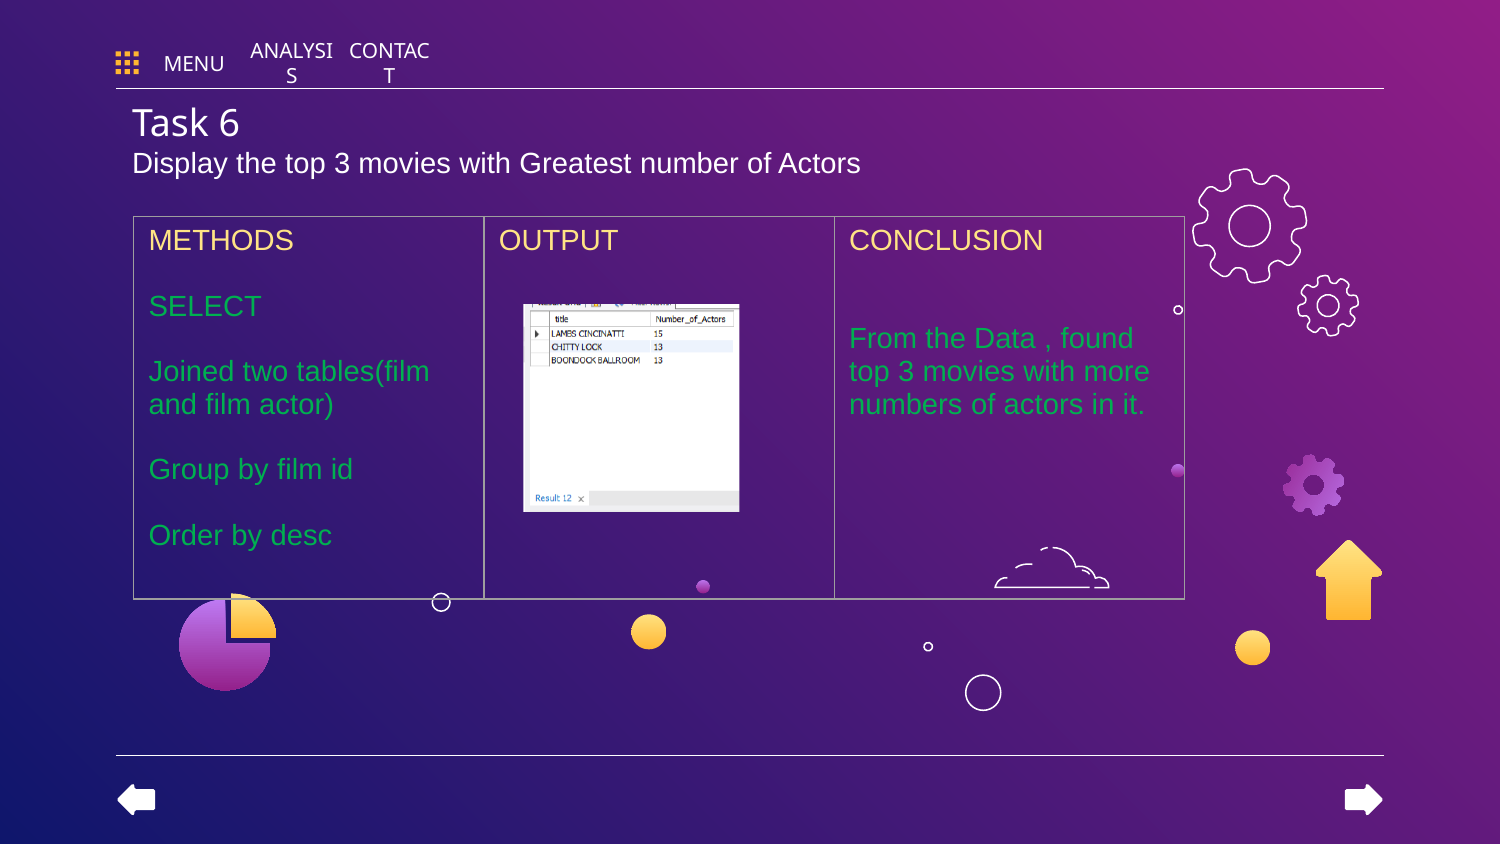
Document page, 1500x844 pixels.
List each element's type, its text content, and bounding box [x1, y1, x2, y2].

text_box [1326, 590, 1371, 621]
text_box CONTACT [346, 45, 433, 81]
table_header OUTPUT [485, 217, 834, 598]
text_box ANALYSIS [248, 45, 335, 81]
text_box [109, 45, 145, 81]
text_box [994, 547, 1110, 588]
text_box [1344, 784, 1383, 816]
text_box [631, 614, 667, 650]
text_box [1192, 169, 1307, 283]
text_box [1297, 275, 1359, 336]
picture [523, 304, 740, 512]
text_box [115, 50, 139, 75]
table_header CONCLUSION From the Data , found top 3 movies with more numbers of actors in it. [835, 217, 1184, 598]
text_box [1315, 539, 1382, 577]
text_box [117, 784, 156, 816]
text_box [175, 593, 277, 695]
text_box MENU [151, 45, 237, 81]
table_header METHODS SELECT Joined two tables(film and film actor) Group by film id Order by desc [134, 217, 483, 598]
text_box [1283, 454, 1344, 516]
text_box [1235, 630, 1271, 666]
subtitle Display the top 3 movies with Greatest number of Actors [117, 129, 1211, 212]
title Task 6 [117, 84, 1383, 153]
